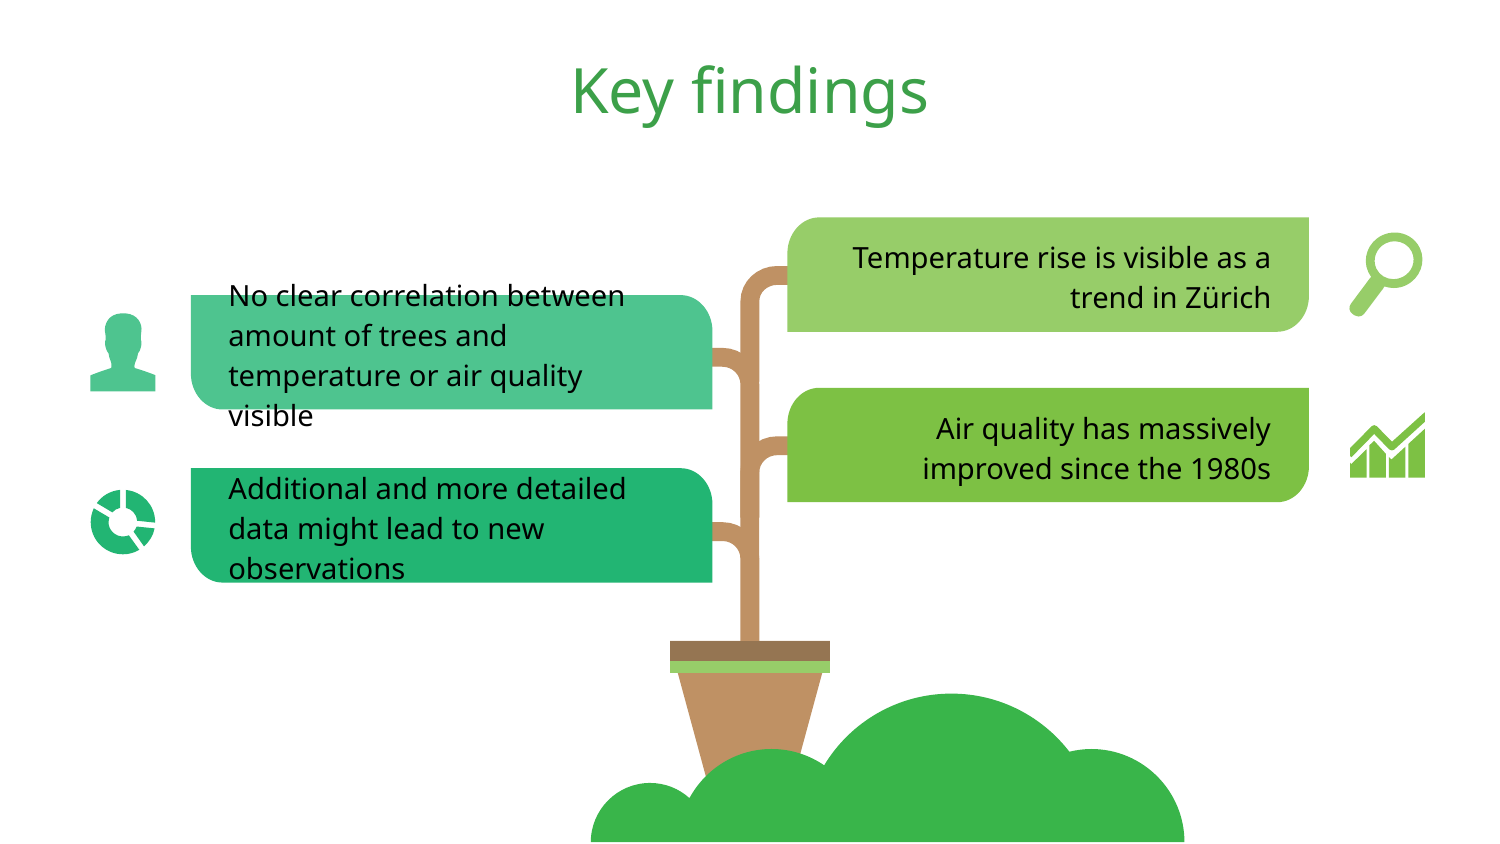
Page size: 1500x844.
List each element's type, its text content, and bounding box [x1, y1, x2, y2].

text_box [1349, 412, 1426, 478]
text_box Additional and more detailed data might lead to new observations [190, 468, 574, 583]
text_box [579, 275, 808, 693]
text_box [669, 640, 831, 777]
text_box [590, 693, 1185, 843]
text_box [1349, 232, 1423, 317]
text_box Temperature rise is visible as a trend in Zürich [787, 217, 1309, 332]
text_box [90, 489, 156, 555]
title Key findings [210, 48, 1290, 128]
text_box [90, 313, 156, 392]
text_box Air quality has massively improved since the 1980s [812, 387, 1309, 503]
text_box No clear correlation between amount of trees and temperature or air quality visible [190, 295, 574, 410]
